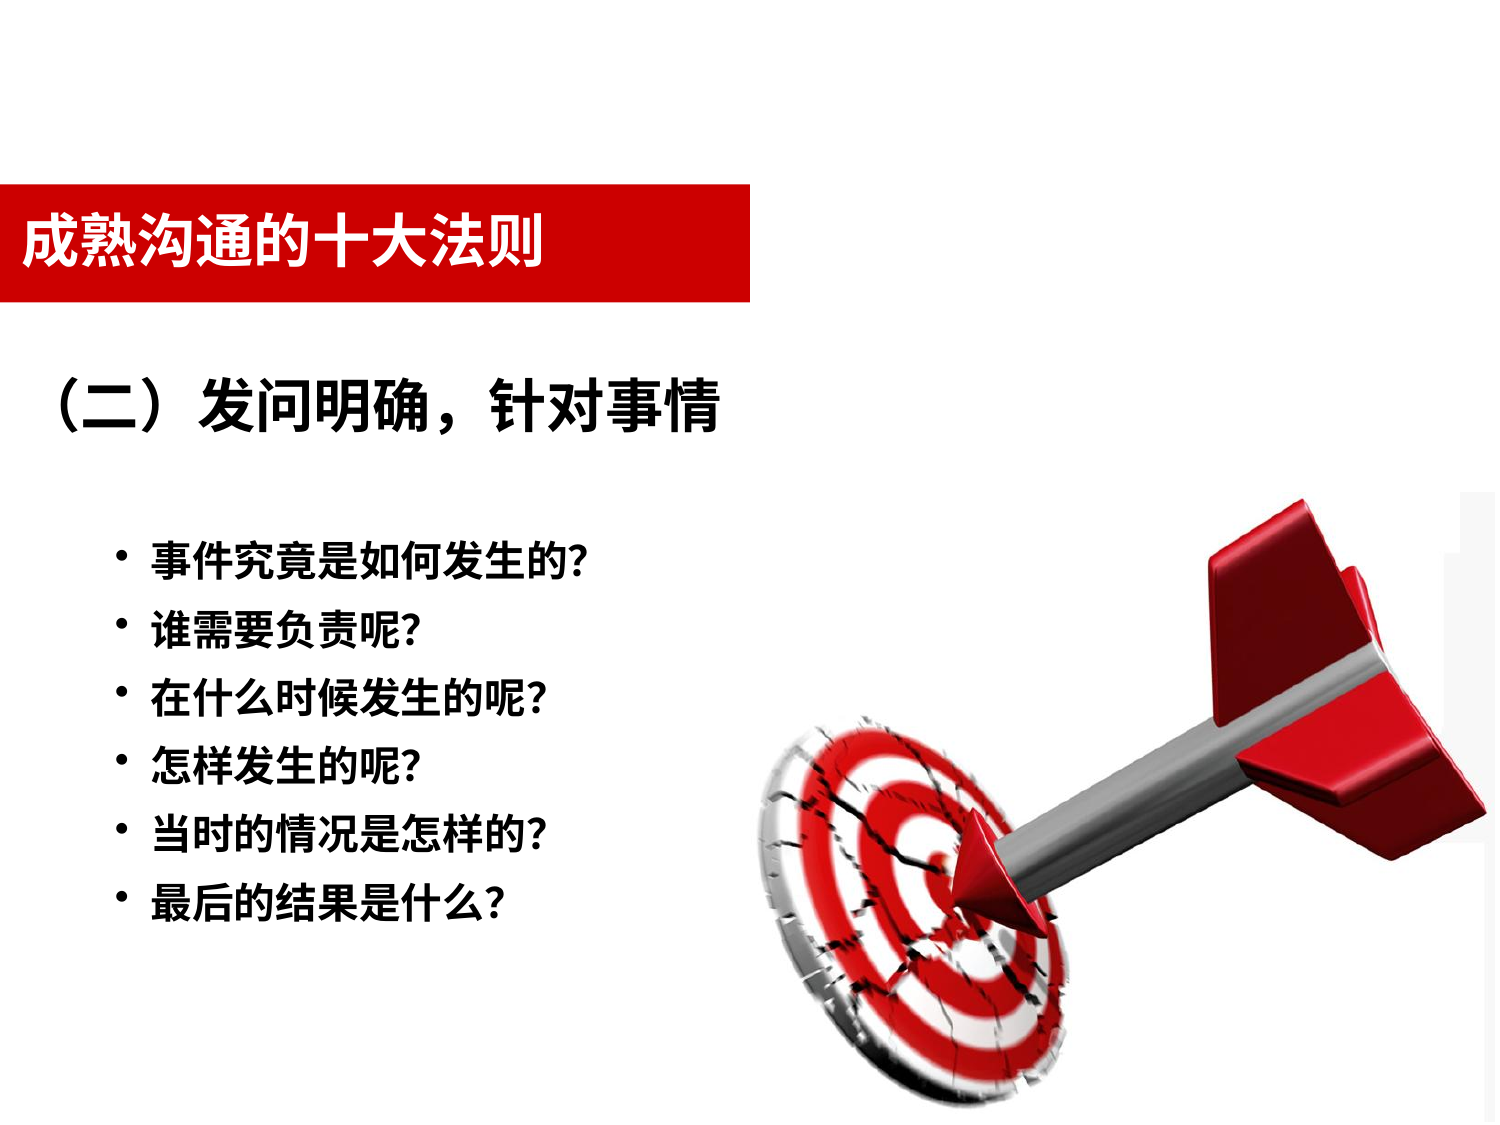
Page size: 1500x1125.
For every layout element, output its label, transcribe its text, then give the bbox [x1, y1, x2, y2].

picture [749, 492, 1495, 1122]
text_box [0, 184, 750, 303]
text_box 成熟沟通的十大法则 [6, 196, 561, 282]
text_box （二）发问明确，针对事情 [7, 347, 737, 447]
text_box 事件究竟是如何发生的？ 谁需要负责呢？ 在什么时候发生的呢？ 怎样发生的呢？ 当时的情况是怎样的？ 最后的结果是什么？ [100, 517, 744, 935]
